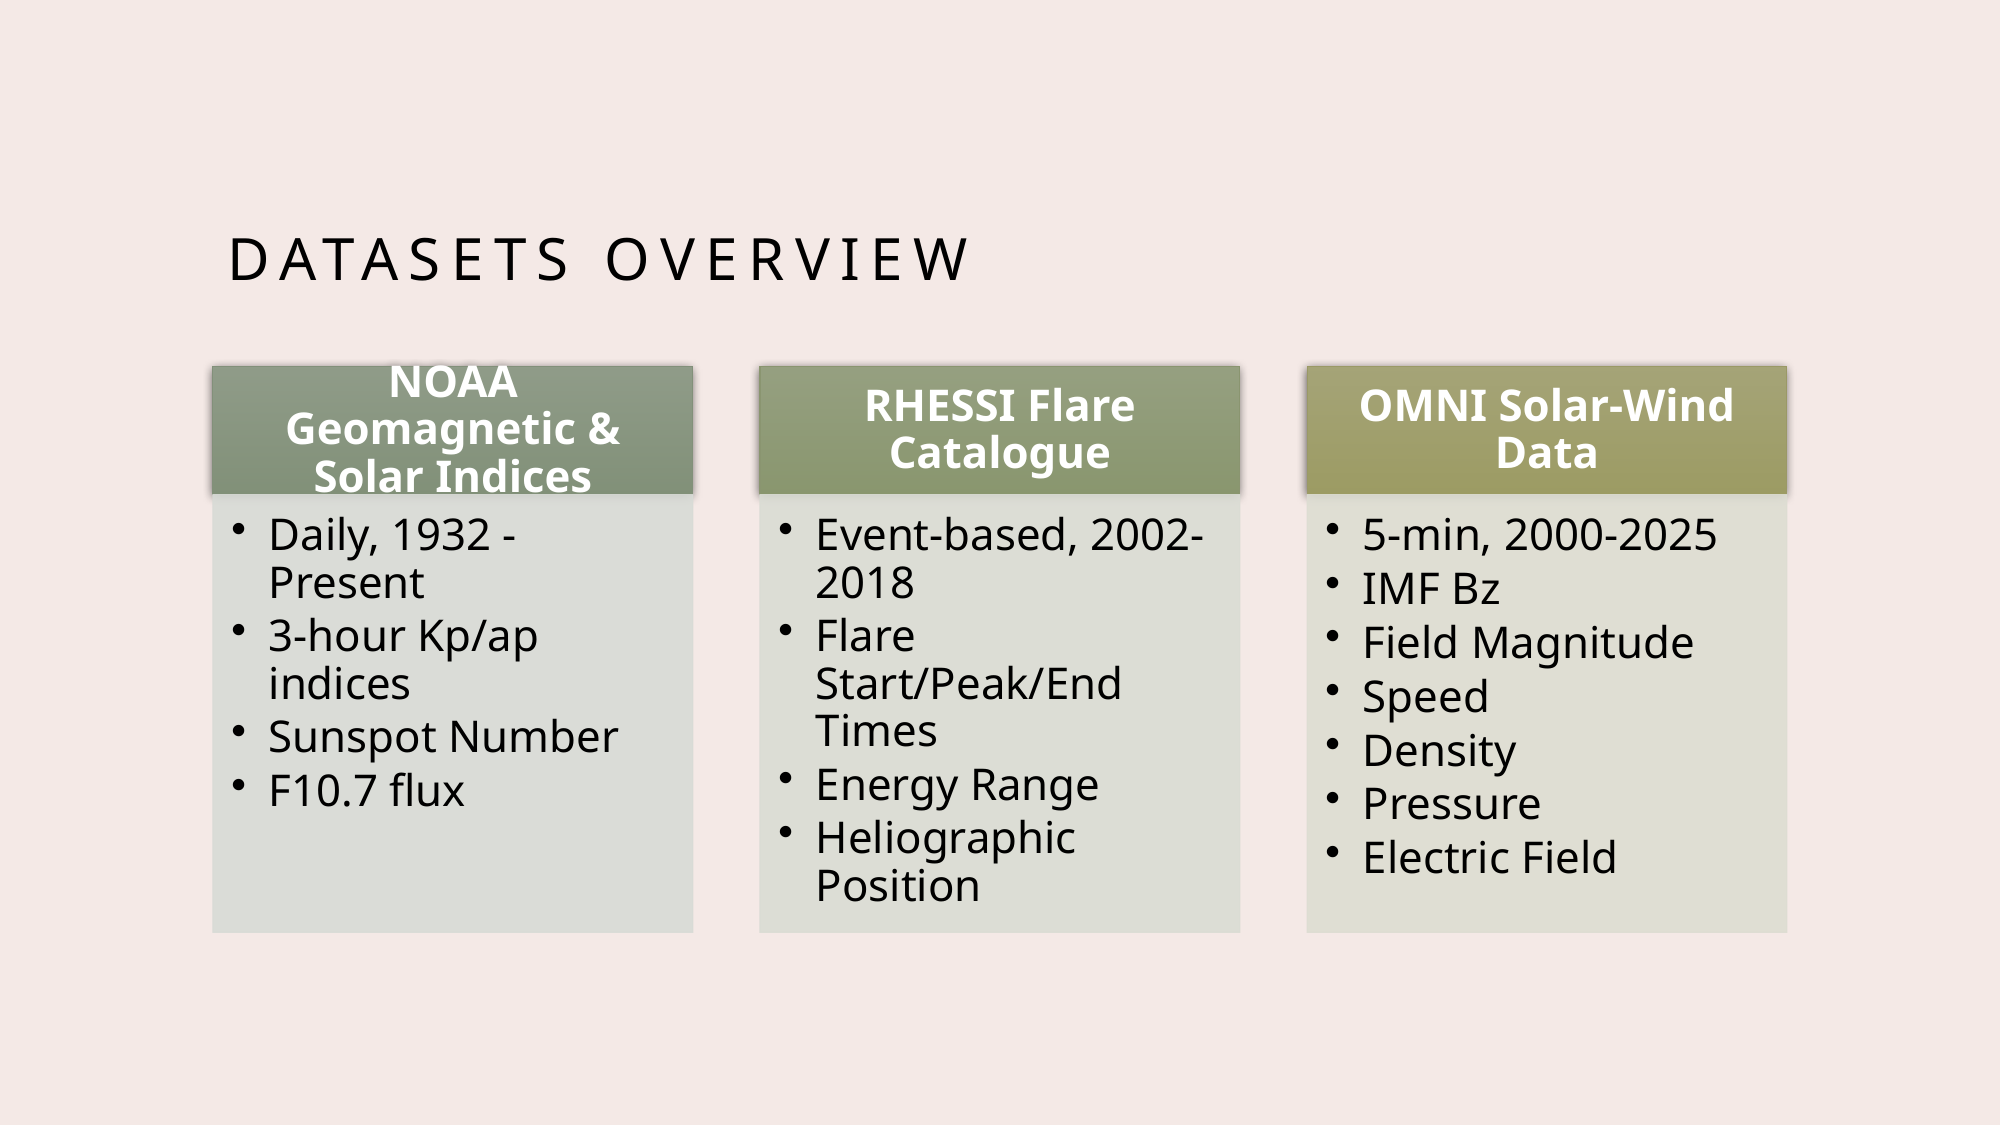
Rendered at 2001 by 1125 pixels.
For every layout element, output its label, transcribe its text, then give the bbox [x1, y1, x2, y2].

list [212, 350, 1788, 949]
title Datasets overview [212, 142, 1788, 350]
